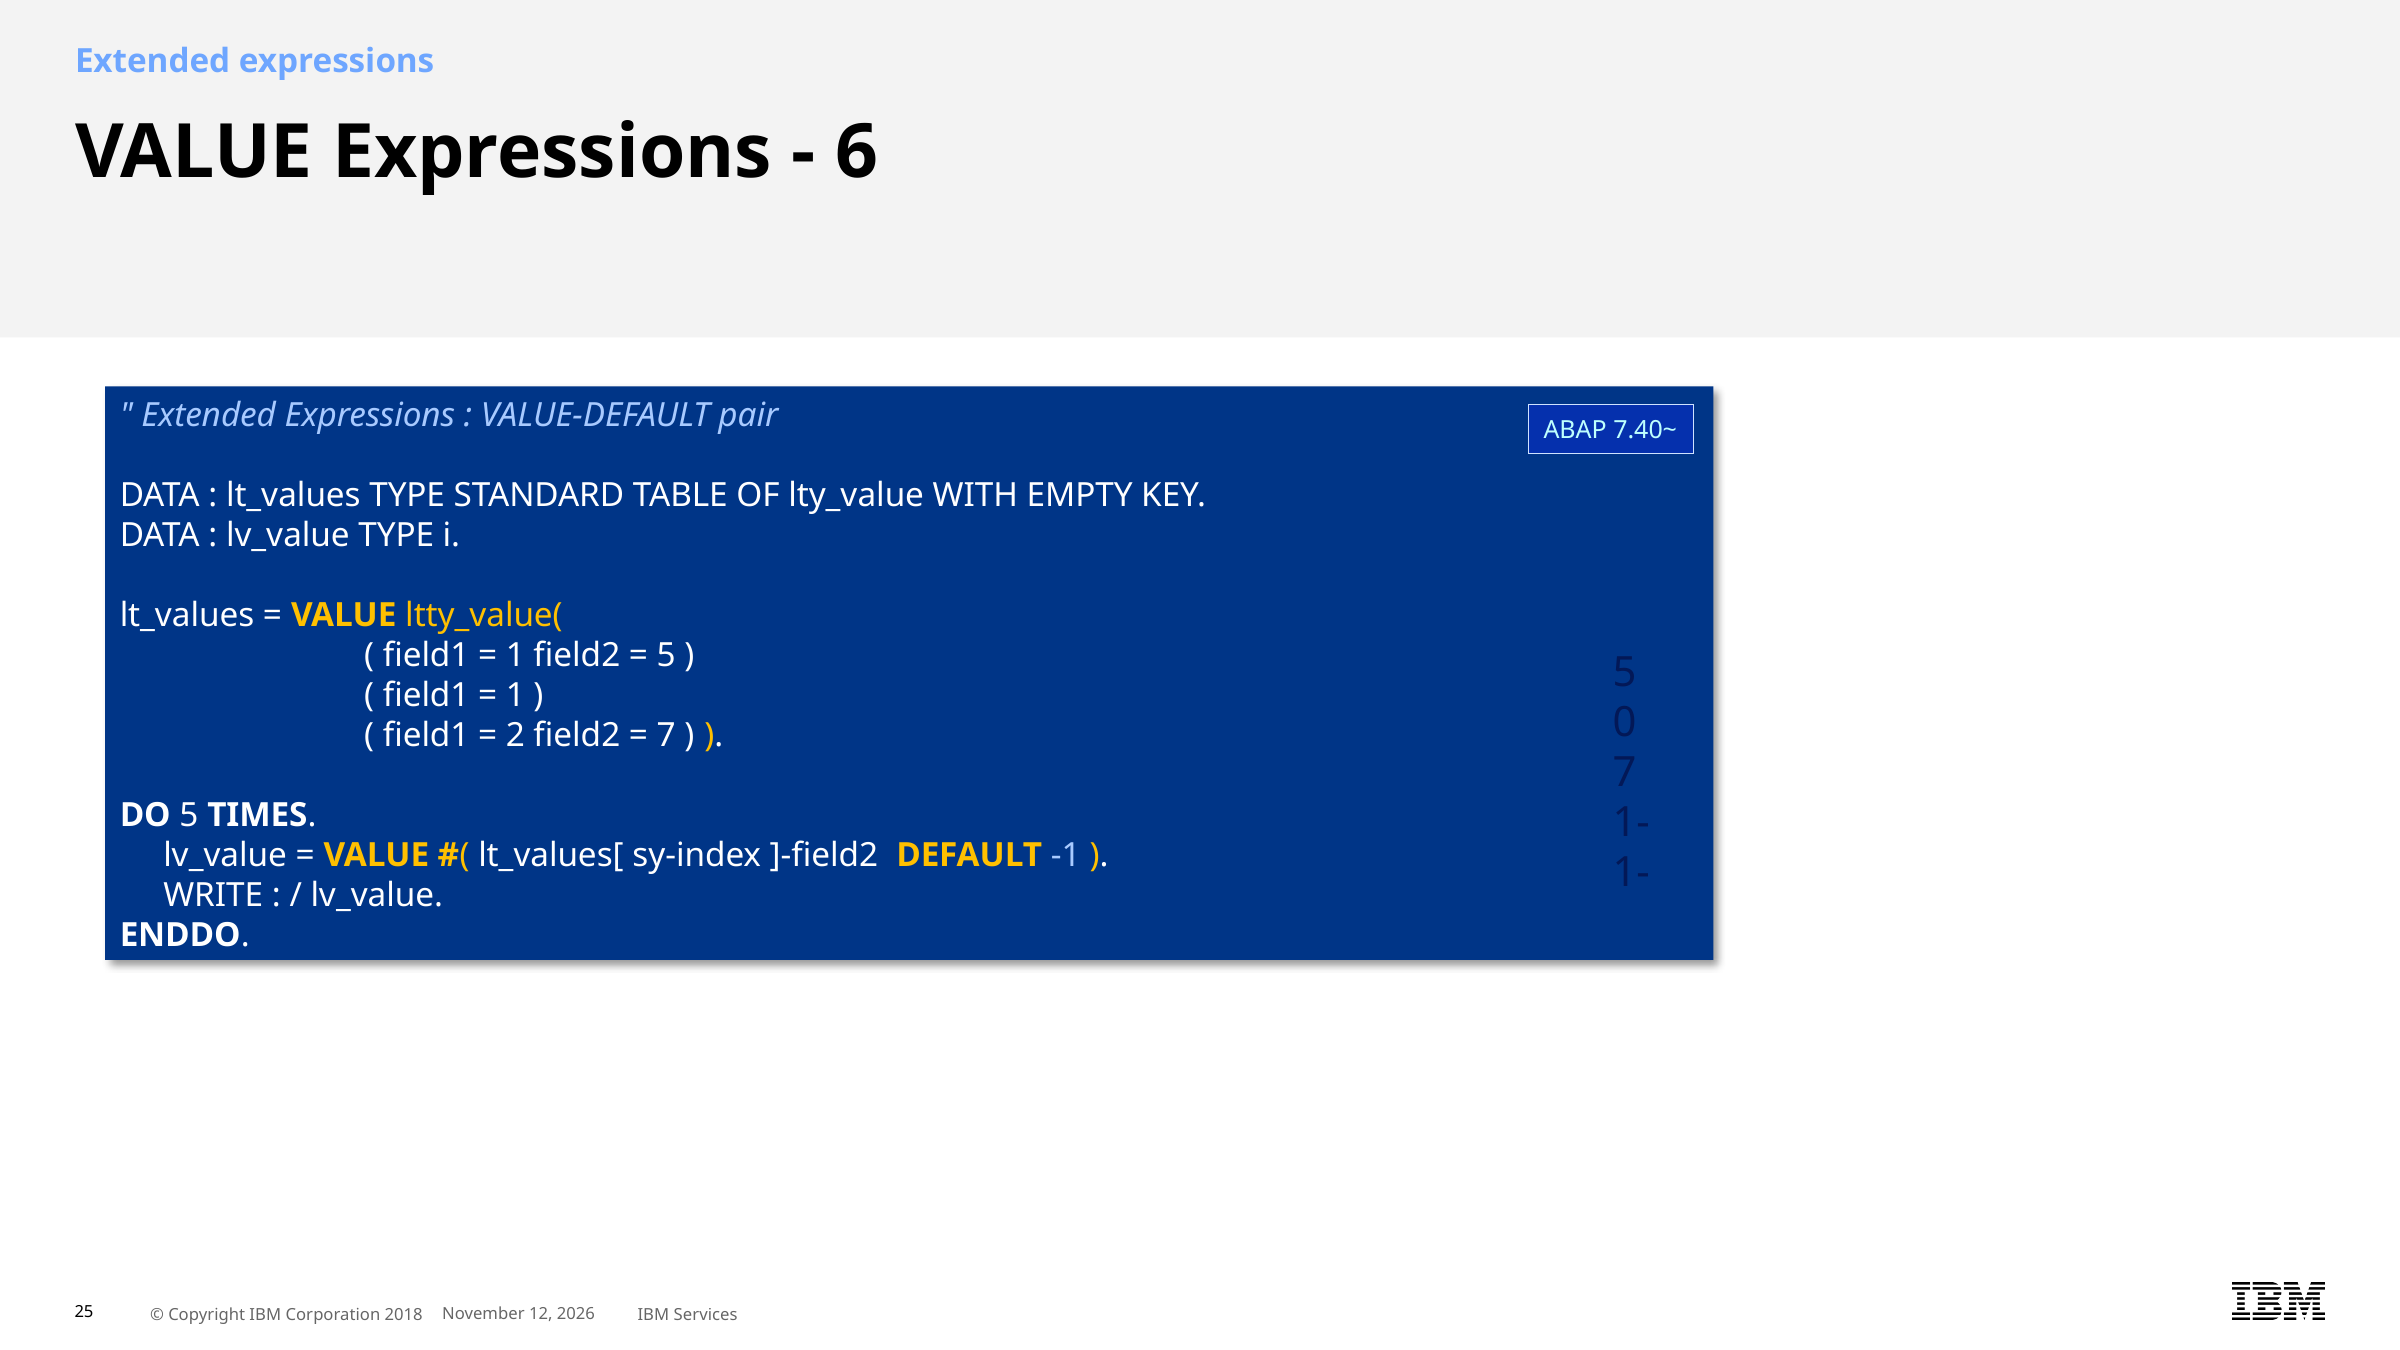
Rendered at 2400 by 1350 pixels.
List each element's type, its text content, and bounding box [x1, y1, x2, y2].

title VALUE Expressions - 6 [75, 112, 2325, 245]
text_box 5 0 7 1- 1- [1597, 637, 1748, 916]
text_box " Extended Expressions : VALUE-DEFAULT pair DATA : lt_values TYPE STANDARD TABLE OF lty_value WITH EMPTY KEY. DATA : lv_value TYPE i. lt_values = VALUE ltty_value( ( field1 = 1 field2 = 5 ) ( field1 = 1 ) ( field1 = 2 field2 = 7 ) ). DO 5 TIMES. lv_value = VALUE #( lt_values[ sy-index ]-field2 DEFAULT -1 ). WRITE : / lv_value. ENDDO. [105, 386, 1714, 960]
picture [2232, 1282, 2325, 1320]
text_box ABAP 7.40~ [1528, 404, 1694, 454]
list Extended expressions [75, 43, 563, 113]
